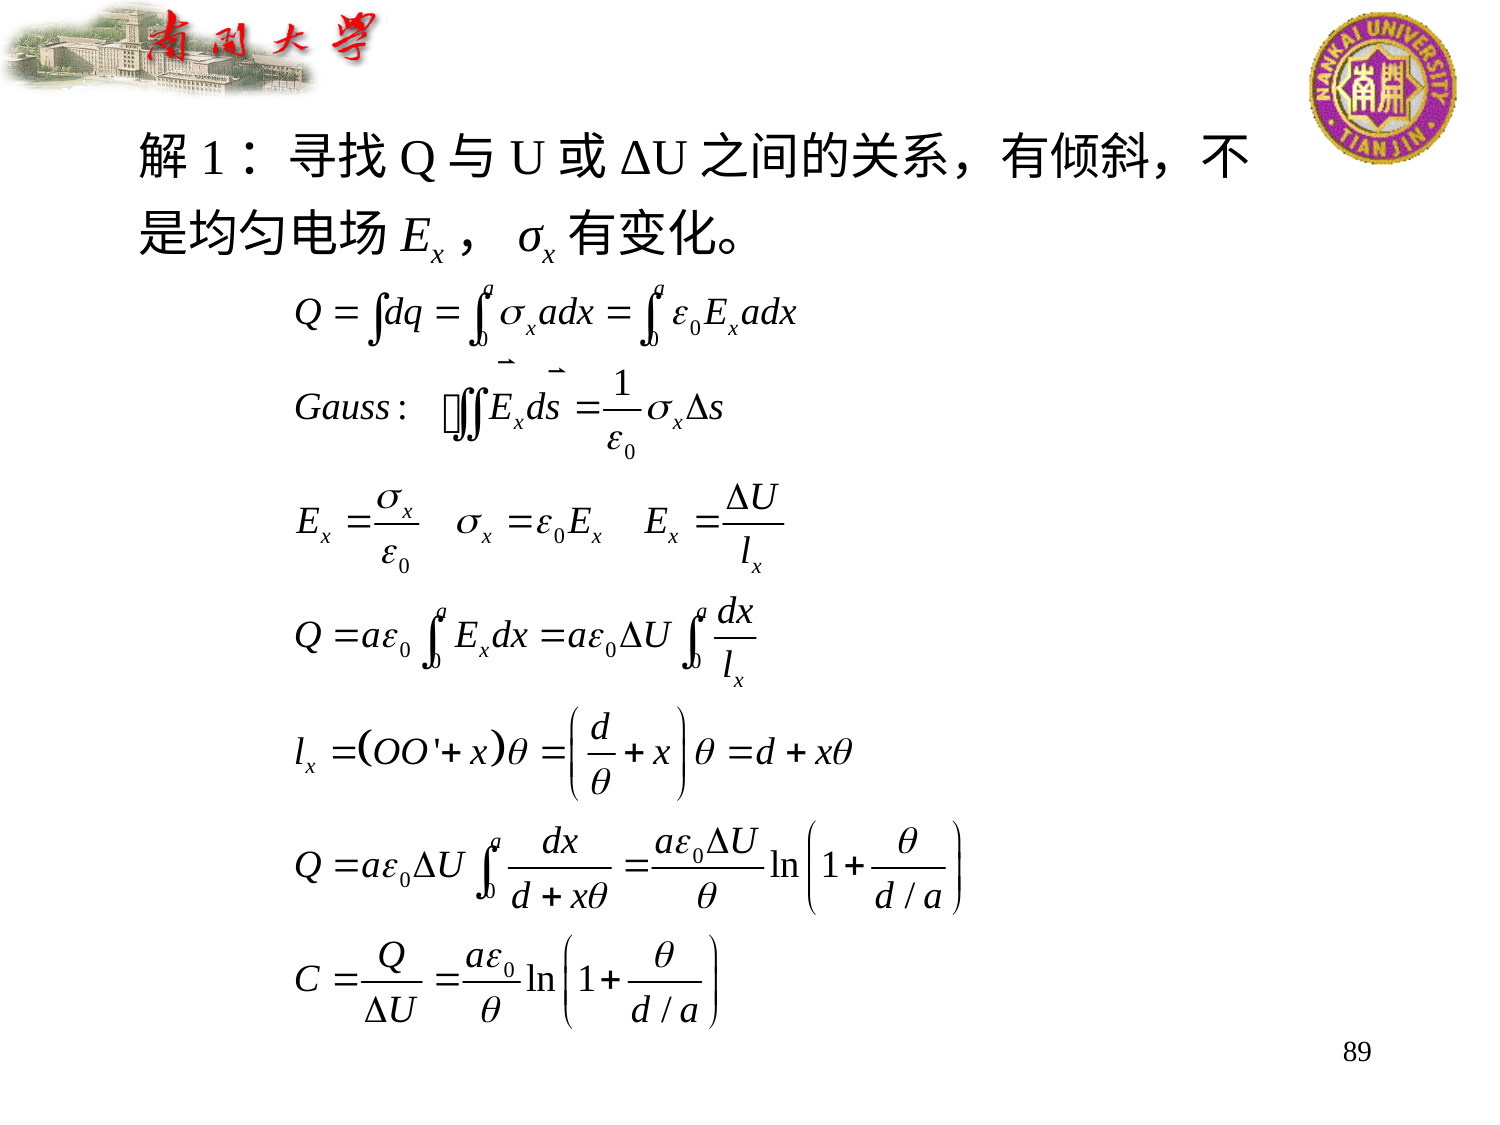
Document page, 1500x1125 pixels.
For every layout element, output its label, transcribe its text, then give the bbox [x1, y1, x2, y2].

slide_number 89 [1074, 1024, 1388, 1101]
text_box 解1：寻找Q与U或ΔU之间的关系，有倾斜，不是均匀电场Ex，σx有变化。 [123, 101, 1276, 277]
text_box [289, 270, 973, 1038]
picture [1262, 0, 1500, 178]
picture [0, 0, 388, 100]
